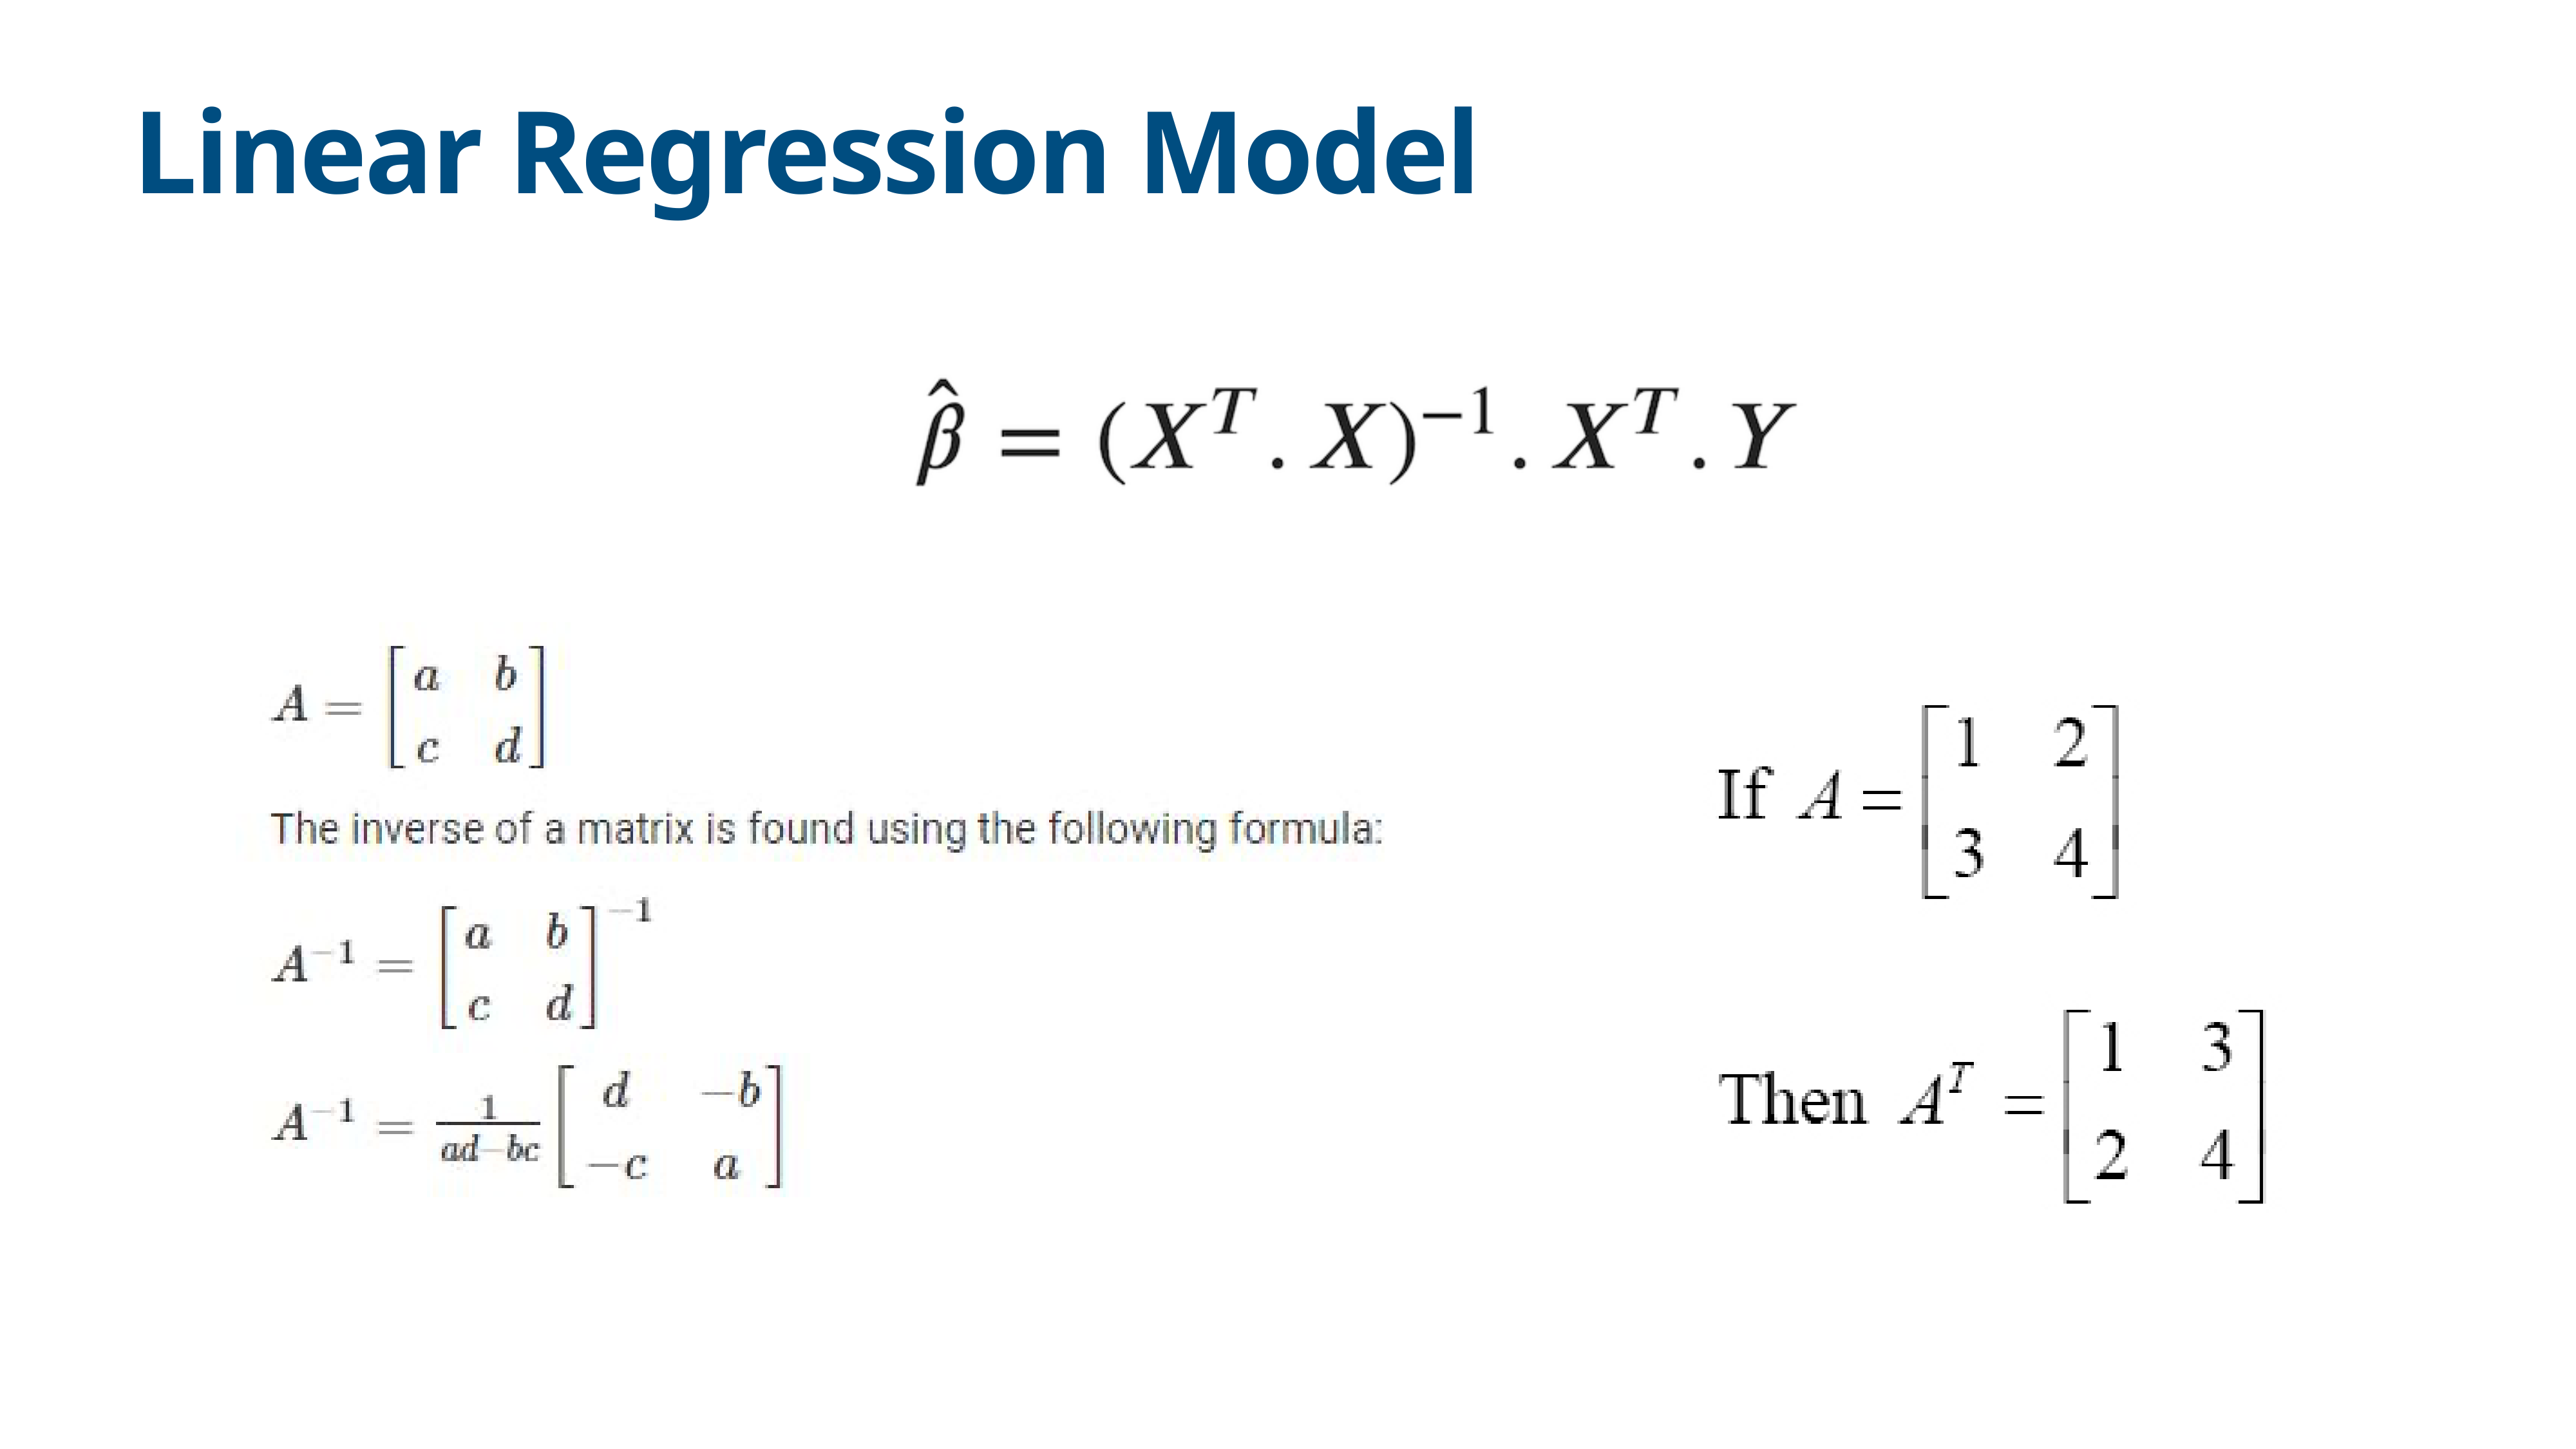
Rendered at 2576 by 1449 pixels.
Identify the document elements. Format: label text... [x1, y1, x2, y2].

title Linear Regression Model [127, 100, 2449, 252]
picture [235, 622, 1412, 1224]
picture [1697, 622, 2313, 1278]
picture [891, 325, 1810, 549]
